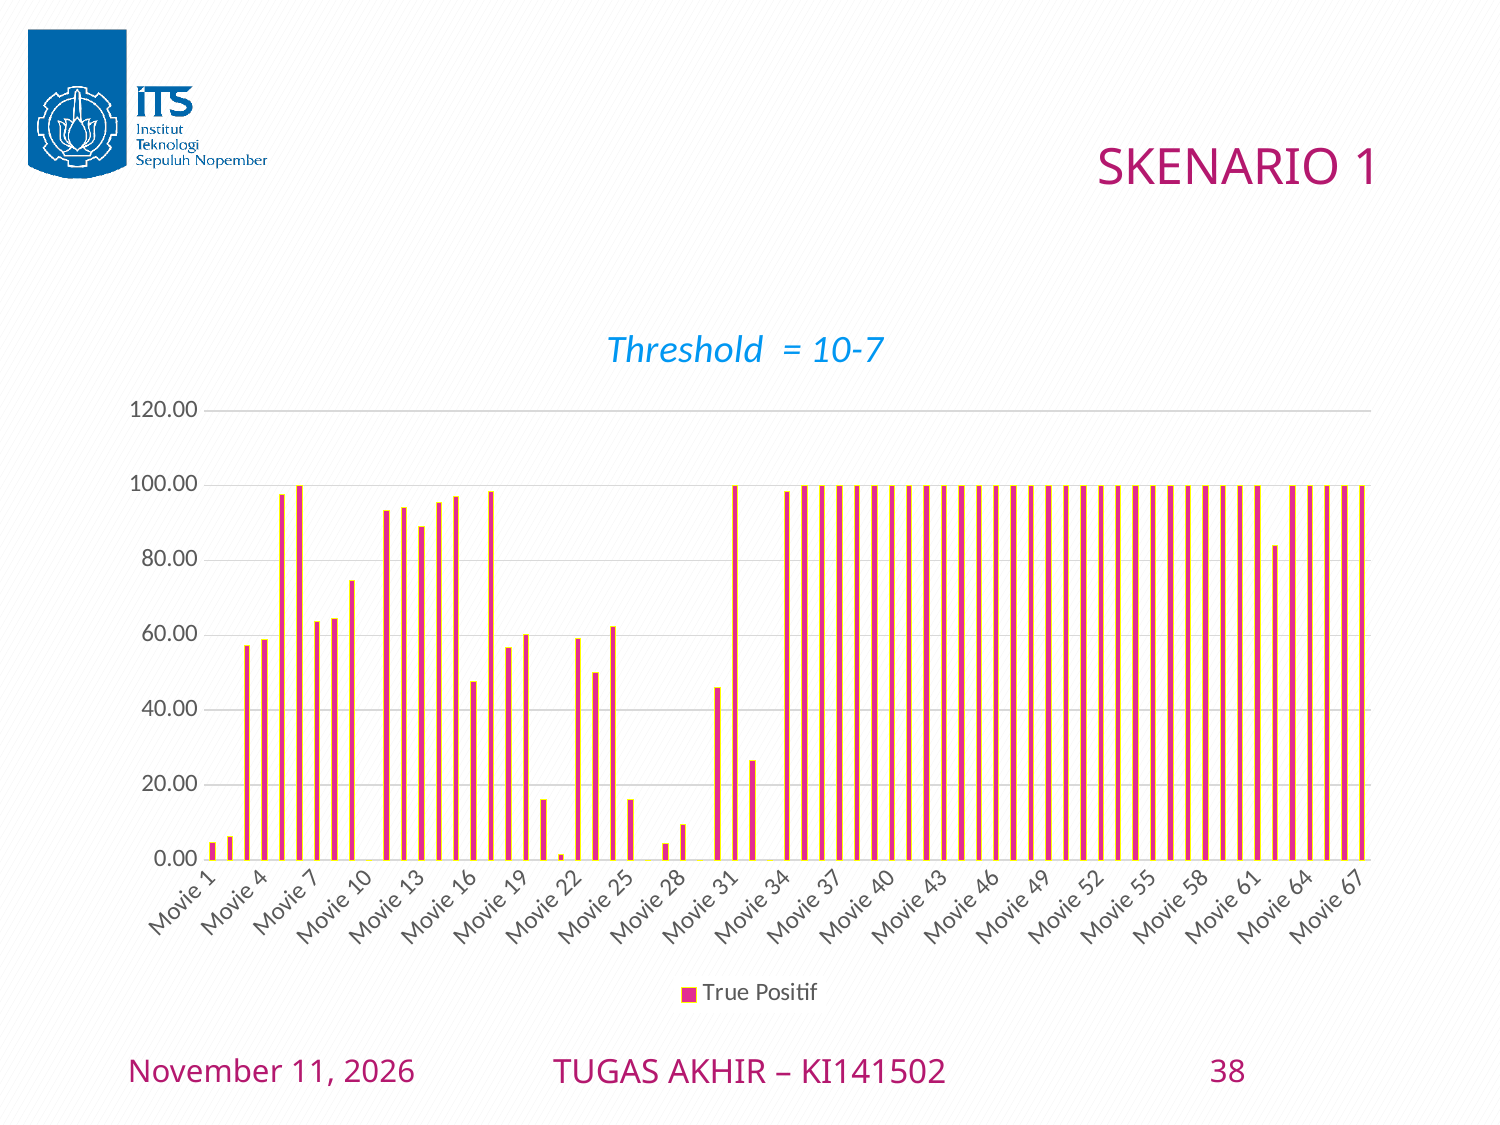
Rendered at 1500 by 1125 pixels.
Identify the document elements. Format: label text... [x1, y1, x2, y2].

footer TUGAS AKHIR – KI141502 [496, 1042, 1004, 1103]
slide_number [103, 1042, 441, 1103]
chart [103, 299, 1397, 1014]
slide_number 38 [1059, 1042, 1397, 1103]
title SKENARIO 1 [103, 59, 1397, 278]
picture [19, 21, 274, 187]
